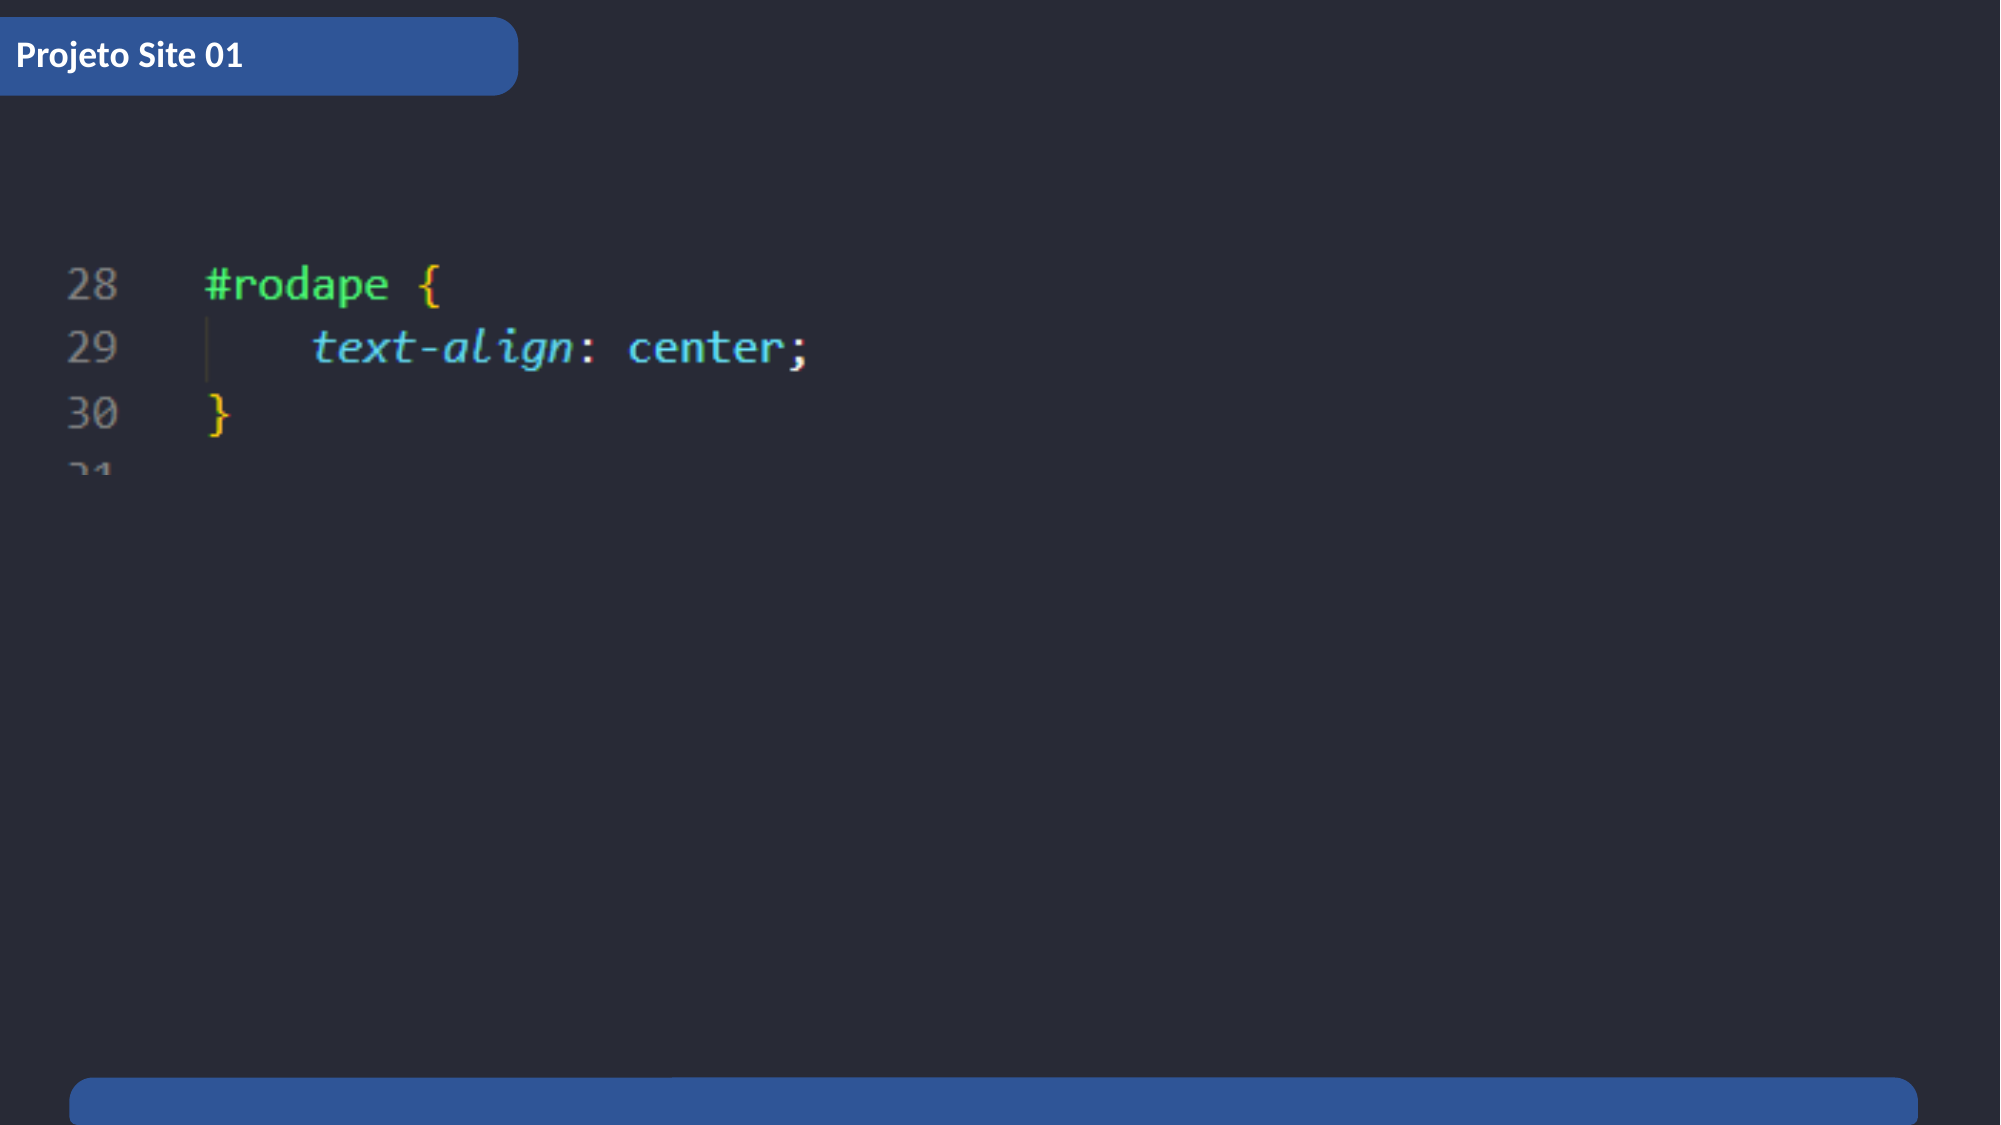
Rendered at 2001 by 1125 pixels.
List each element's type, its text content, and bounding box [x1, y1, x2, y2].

picture [49, 243, 1553, 475]
text_box [0, 15, 520, 97]
text_box [68, 1076, 1919, 1125]
text_box Projeto Site 01 [1, 22, 267, 83]
